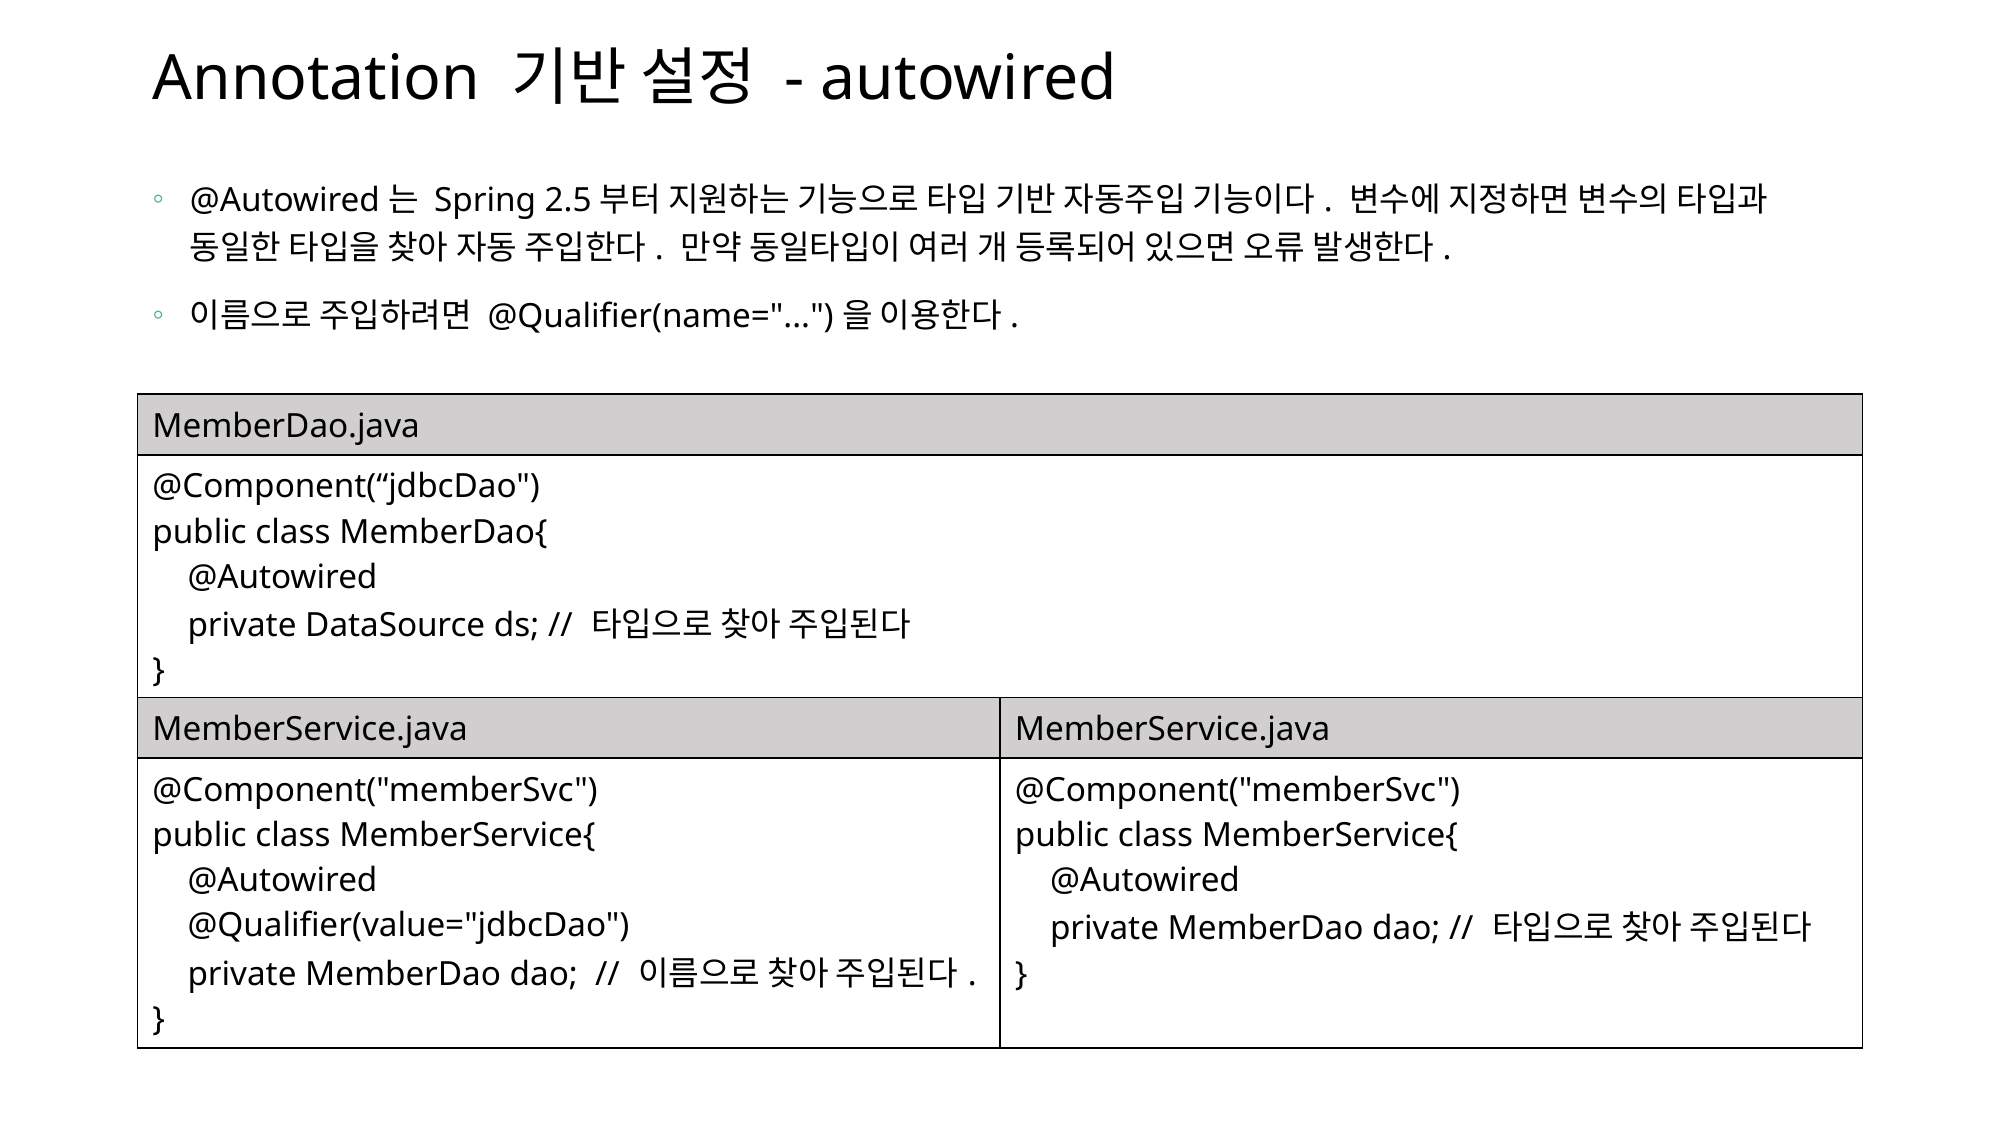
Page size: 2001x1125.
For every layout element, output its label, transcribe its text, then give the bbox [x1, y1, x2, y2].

list @Autowired는 Spring 2.5부터 지원하는 기능으로 타입 기반 자동주입 기능이다. 변수에 지정하면 변수의 타입과 동일한 타입을 찾아 자동 주입한다. 만약 동일타입이 여러 개 등록되어 있으면 오류 발생한다. 이름으로 주입하려면 @Qualifier(name="...")을 이용한다. [137, 162, 1863, 393]
table_cell @Component(“jdbcDao") public class MemberDao{ @Autowired private DataSource ds; // 타입으로 찾아 주입된다 } [138, 456, 1862, 697]
table_header MemberService.java [1001, 698, 1862, 757]
table_header MemberDao.java [138, 395, 1862, 454]
table_cell @Component("memberSvc") public class MemberService{ @Autowired private MemberDao dao; // 타입으로 찾아 주입된다 } [1001, 759, 1862, 1047]
title Annotation 기반 설정 - autowired [137, 22, 1863, 136]
table_header MemberService.java [138, 698, 999, 757]
table_cell @Component("memberSvc") public class MemberService{ @Autowired @Qualifier(value="jdbcDao") private MemberDao dao; // 이름으로 찾아 주입된다. } [138, 759, 999, 1047]
